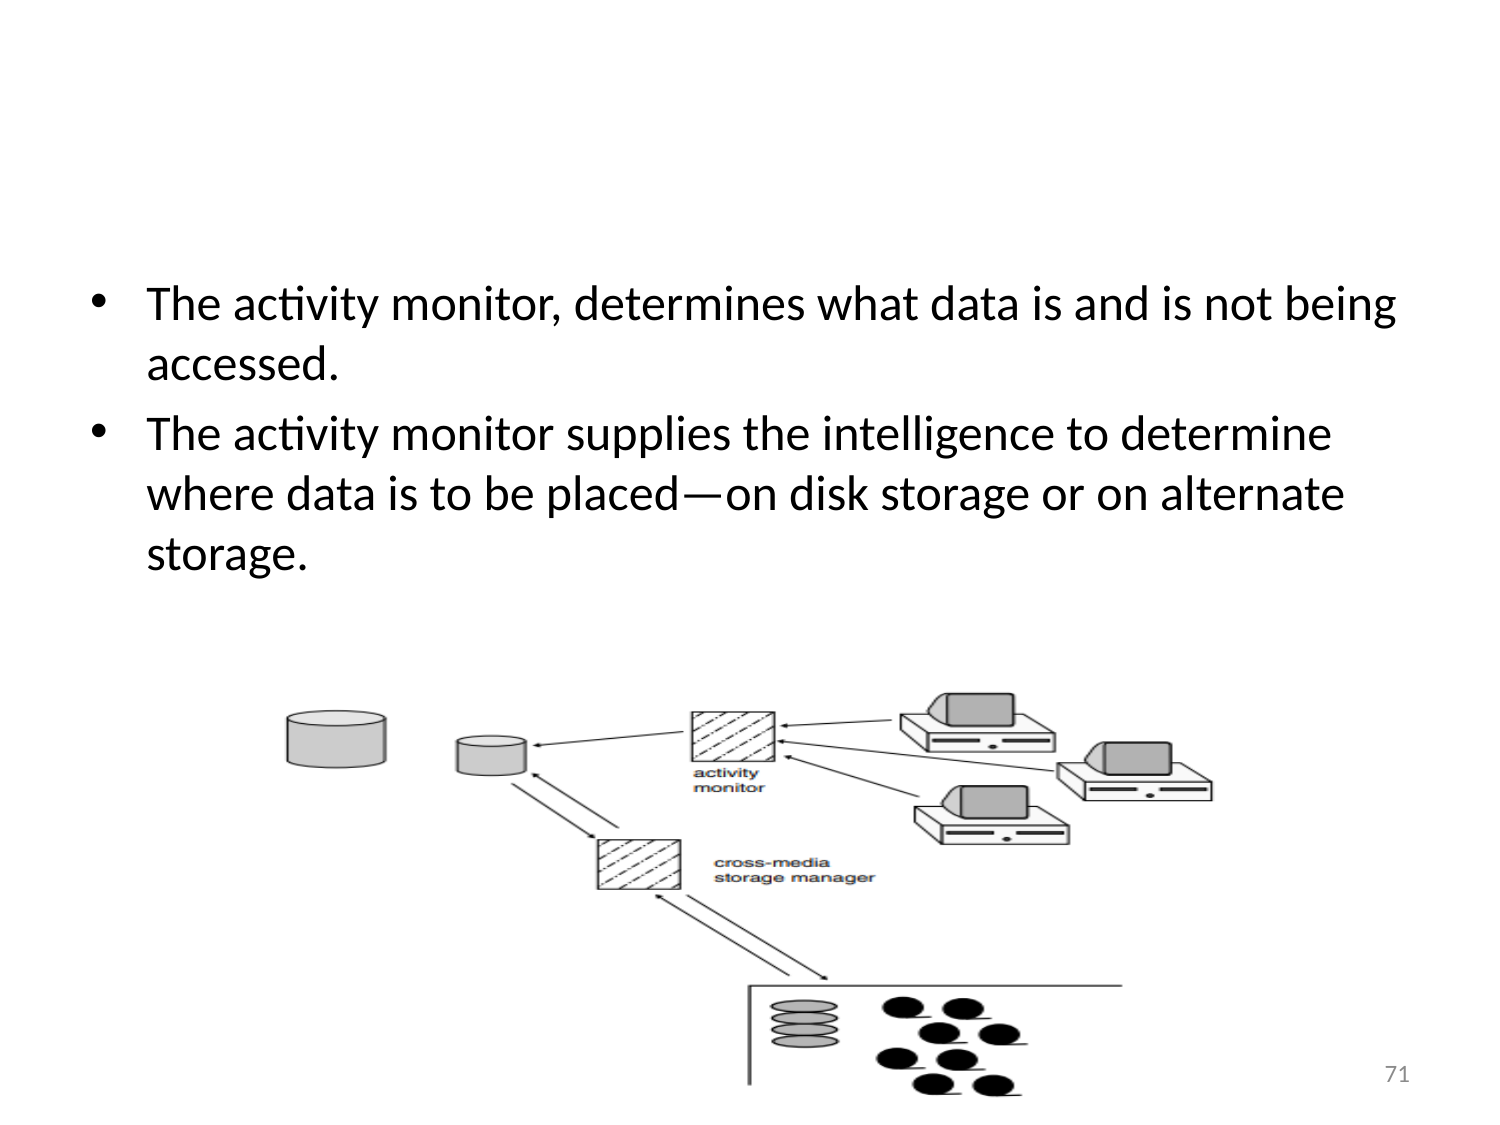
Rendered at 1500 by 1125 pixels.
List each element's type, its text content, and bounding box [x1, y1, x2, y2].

picture [243, 662, 1257, 1103]
list The activity monitor, determines what data is and is not being accessed. The activity monitor supplies the intelligence to determine where data is to be placed—on disk storage or on alternate storage. [75, 262, 1425, 1005]
slide_number 71 [1260, 1042, 1425, 1103]
